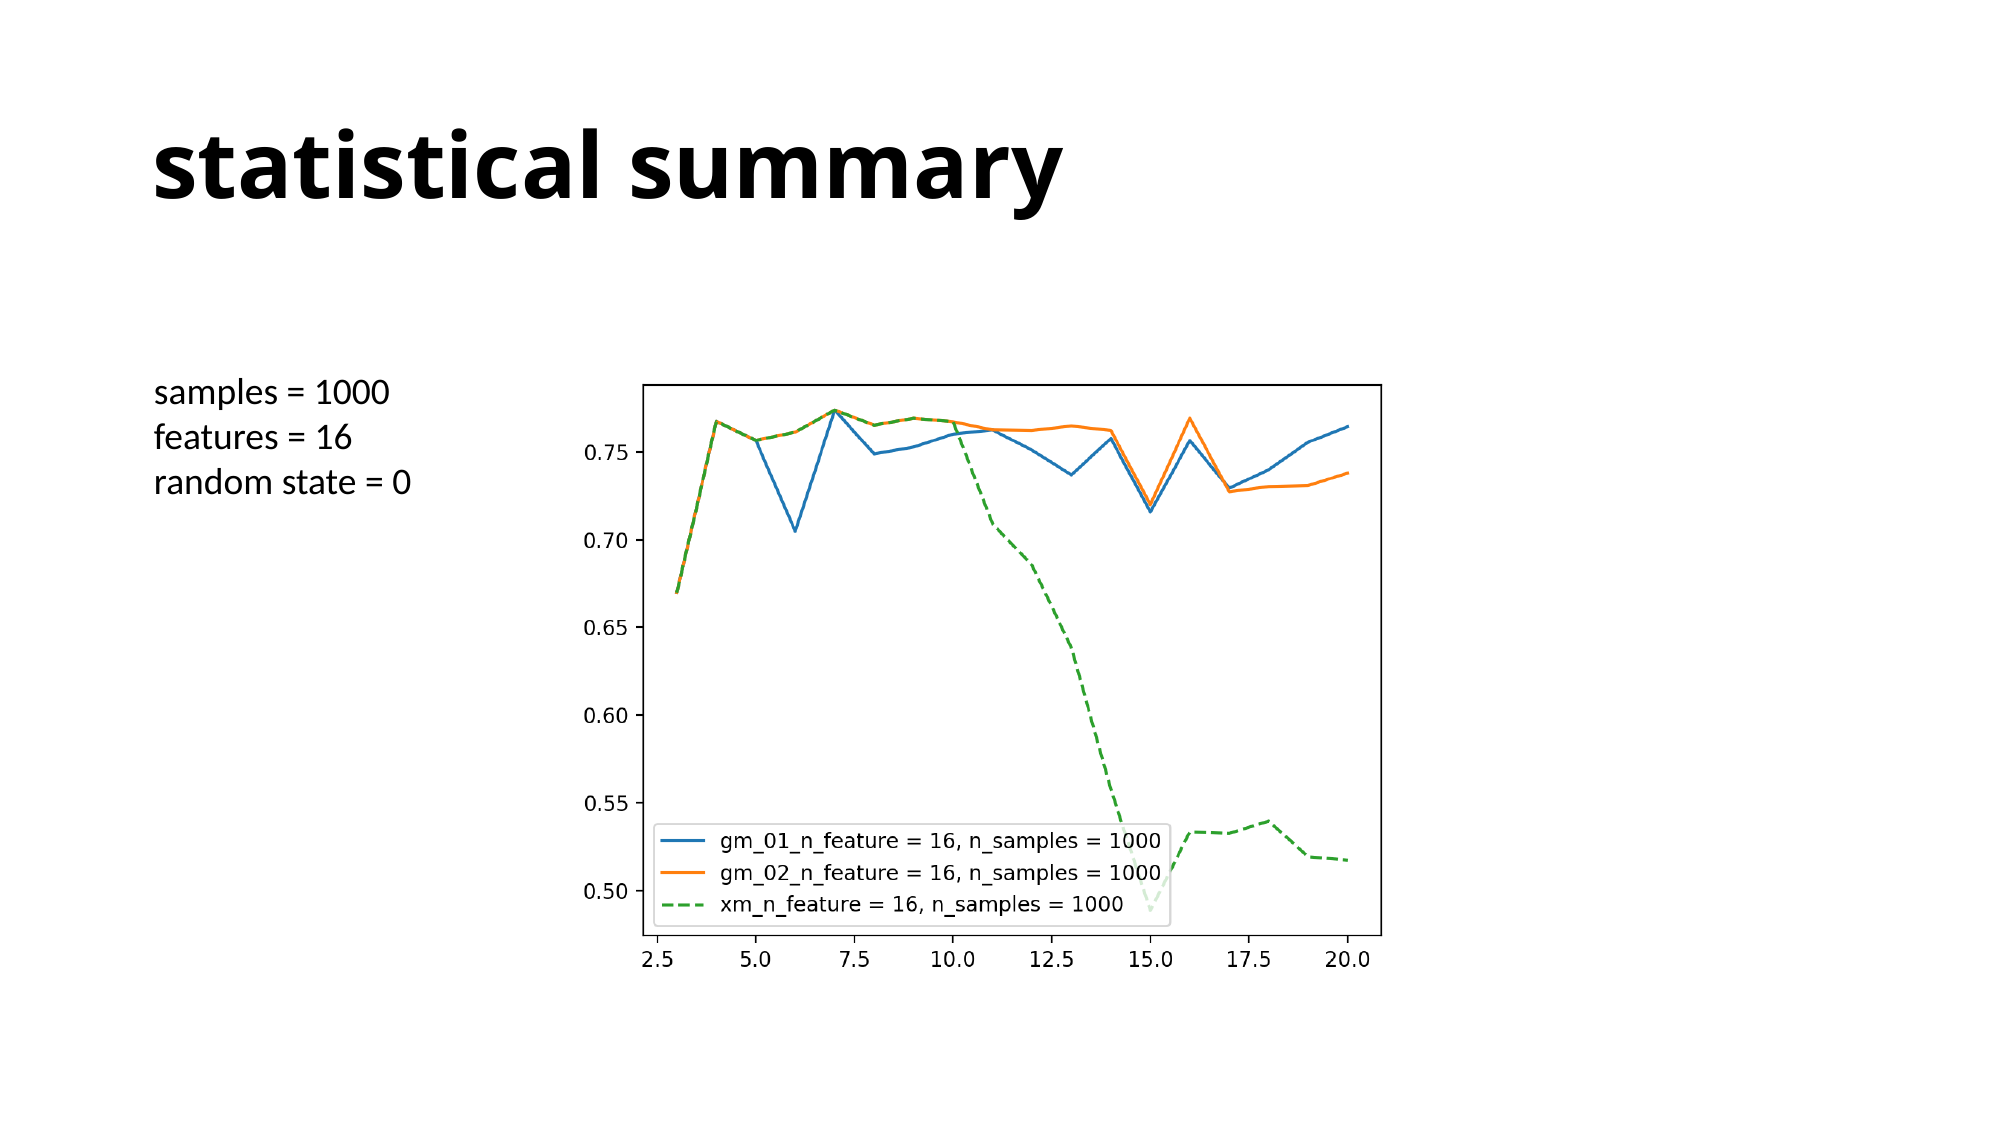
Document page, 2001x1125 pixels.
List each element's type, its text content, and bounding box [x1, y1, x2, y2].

title statistical summary [137, 59, 1863, 278]
text_box samples = 1000 features = 16 random state = 0 [139, 359, 427, 510]
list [524, 299, 1476, 1014]
